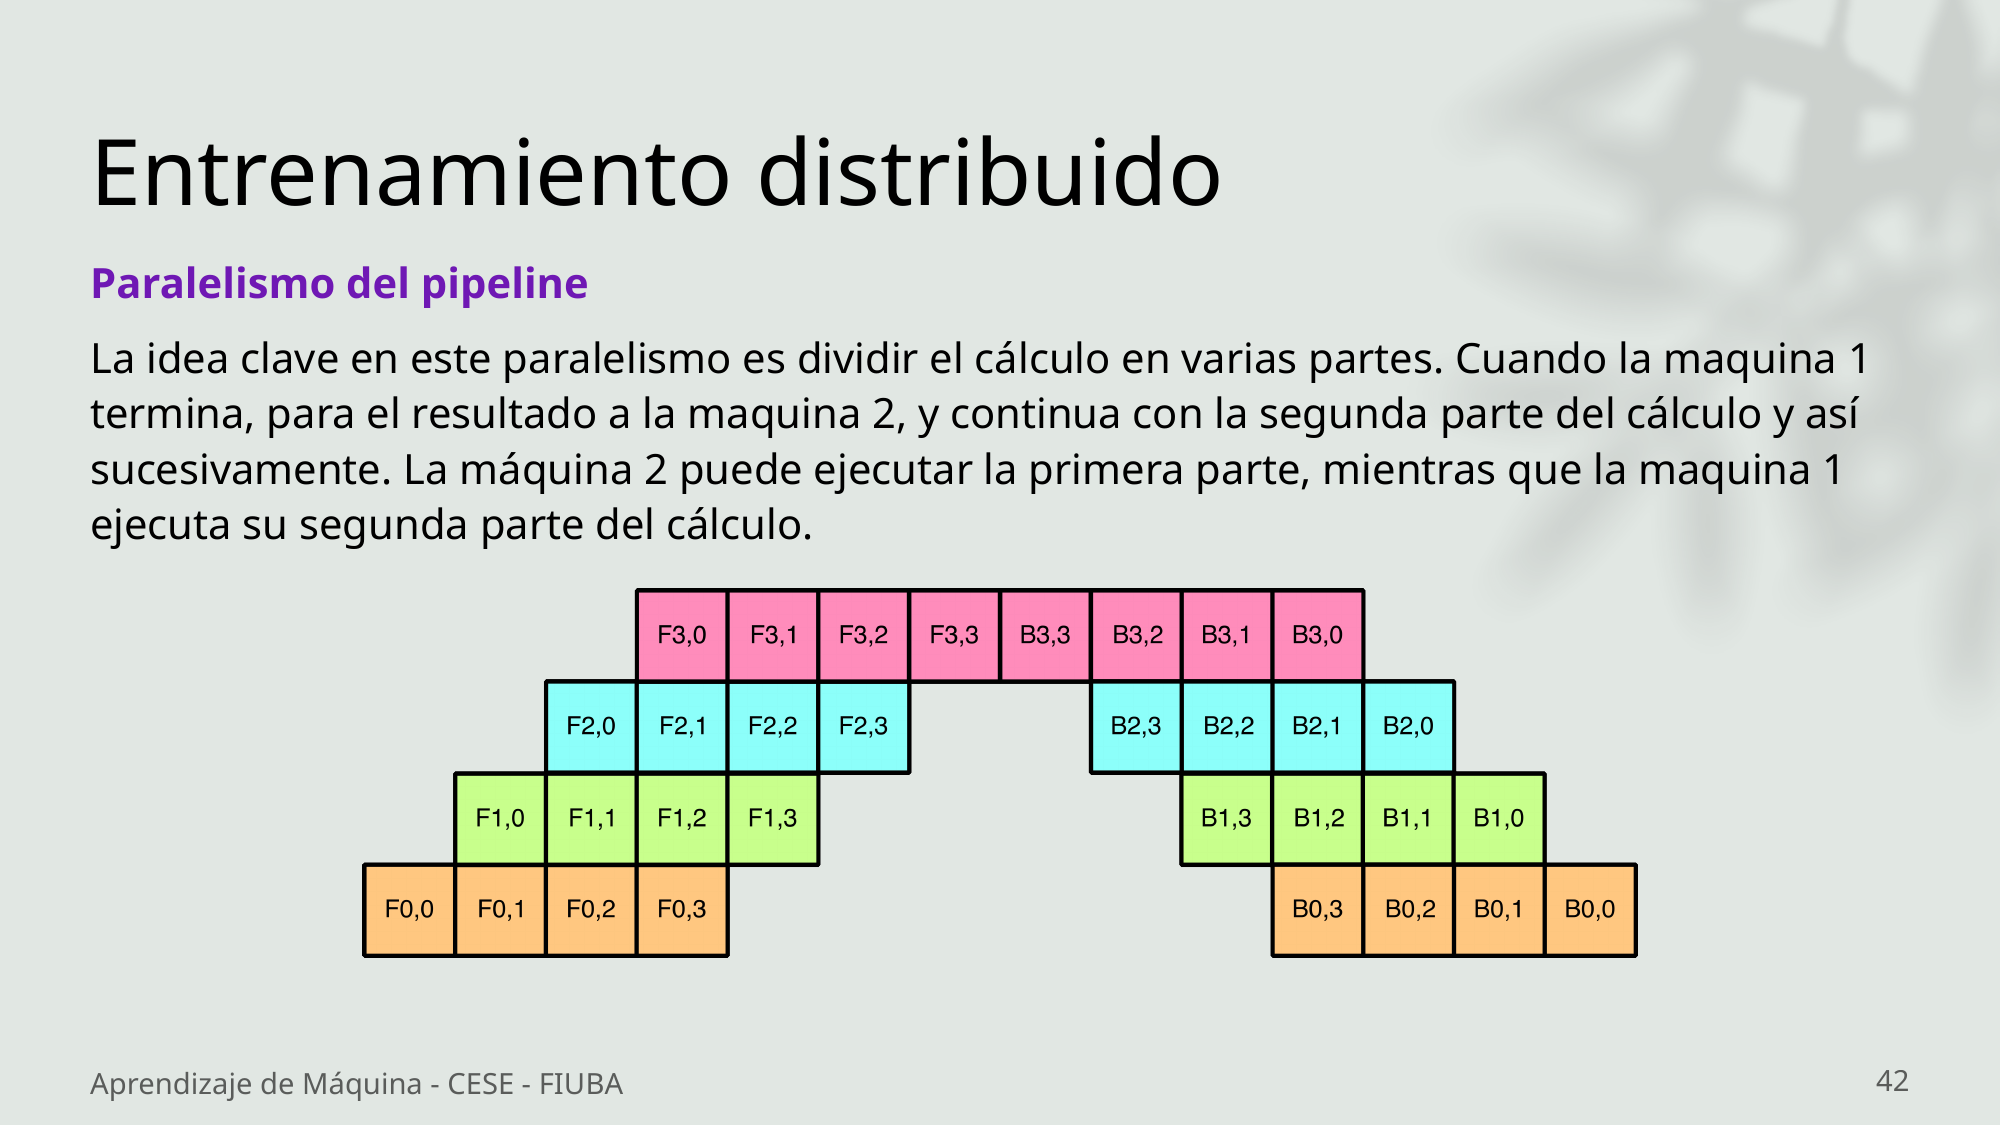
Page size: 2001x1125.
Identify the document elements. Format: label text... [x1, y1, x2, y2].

slide_number 42 [1474, 1052, 1925, 1113]
footer Aprendizaje de Máquina - CESE - FIUBA [75, 1052, 751, 1113]
title Entrenamiento distribuido [75, 60, 1863, 243]
list Paralelismo del pipeline La idea clave en este paralelismo es dividir el cálculo en varias partes. Cuando la maquina 1 termina, para el resultado a la maquina 2, y continua con la segunda parte del cálculo y así sucesivamente. La máquina 2 puede ejecutar la primera parte, mientras que la maquina 1 ejecuta su segunda parte del cálculo. [75, 243, 1925, 1009]
picture [362, 588, 1638, 958]
